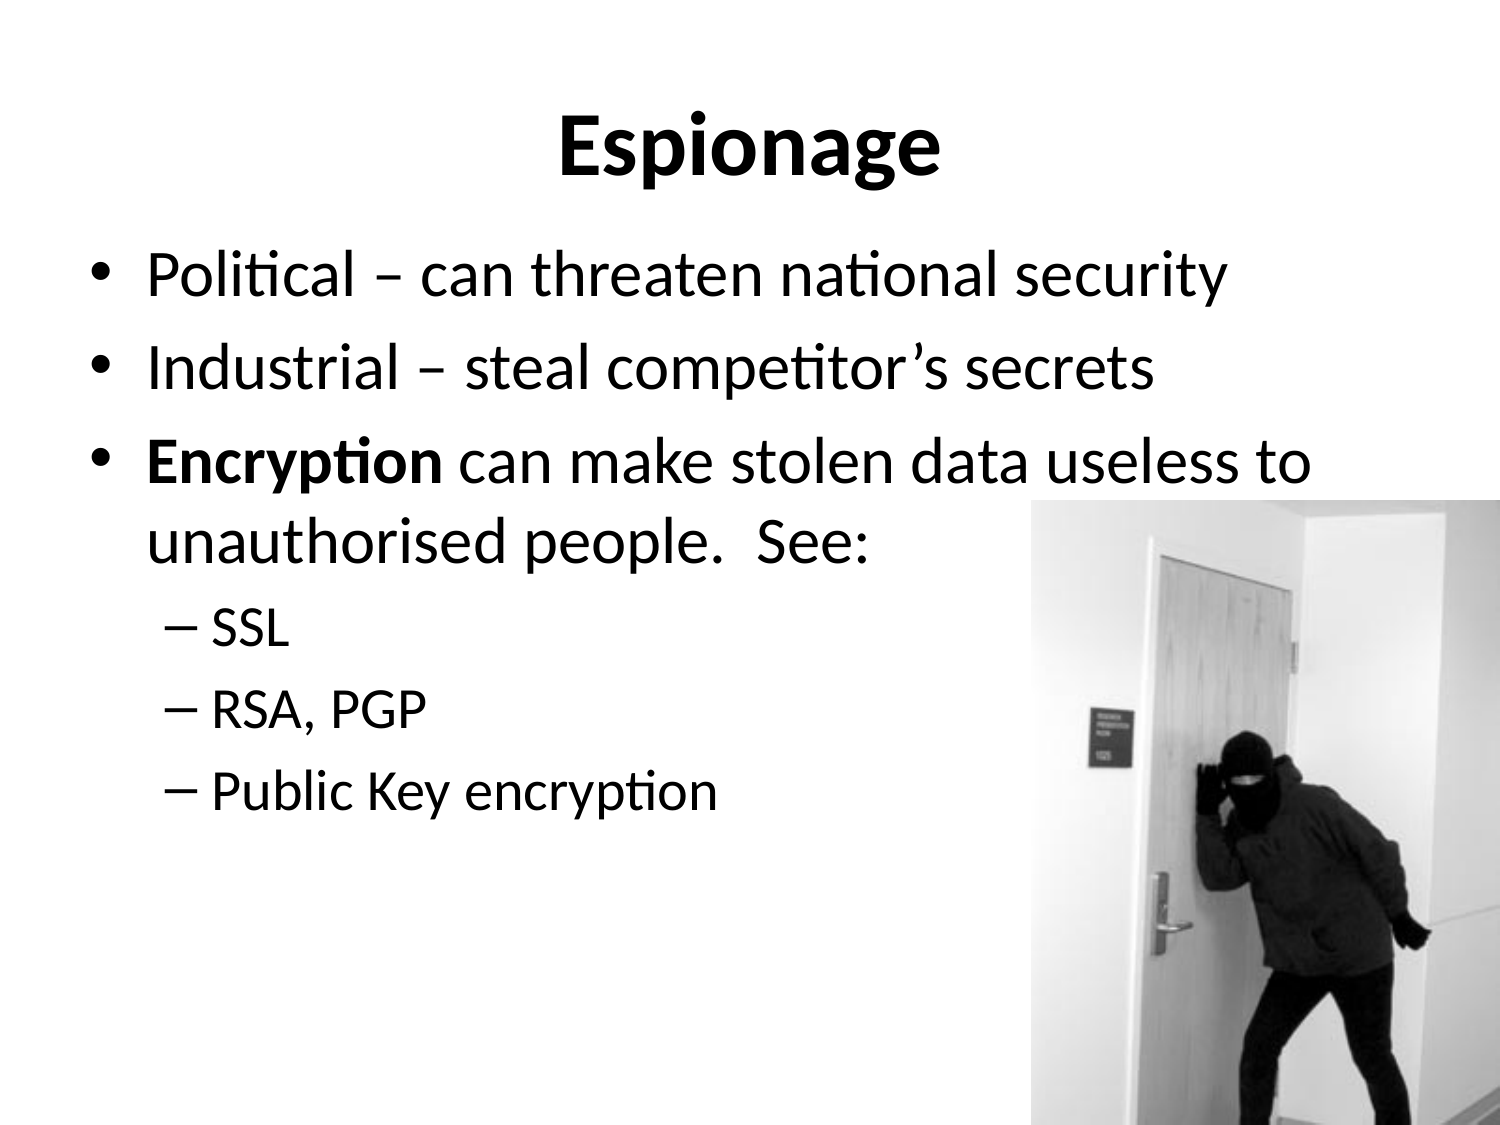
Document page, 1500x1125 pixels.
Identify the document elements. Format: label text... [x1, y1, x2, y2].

title Espionage [75, 45, 1425, 222]
picture [1031, 500, 1500, 1125]
list Political – can threaten national security Industrial – steal competitor’s secrets Encryption can make stolen data useless to unauthorised people. See: SSL RSA, PGP Public Key encryption [75, 222, 1425, 1005]
